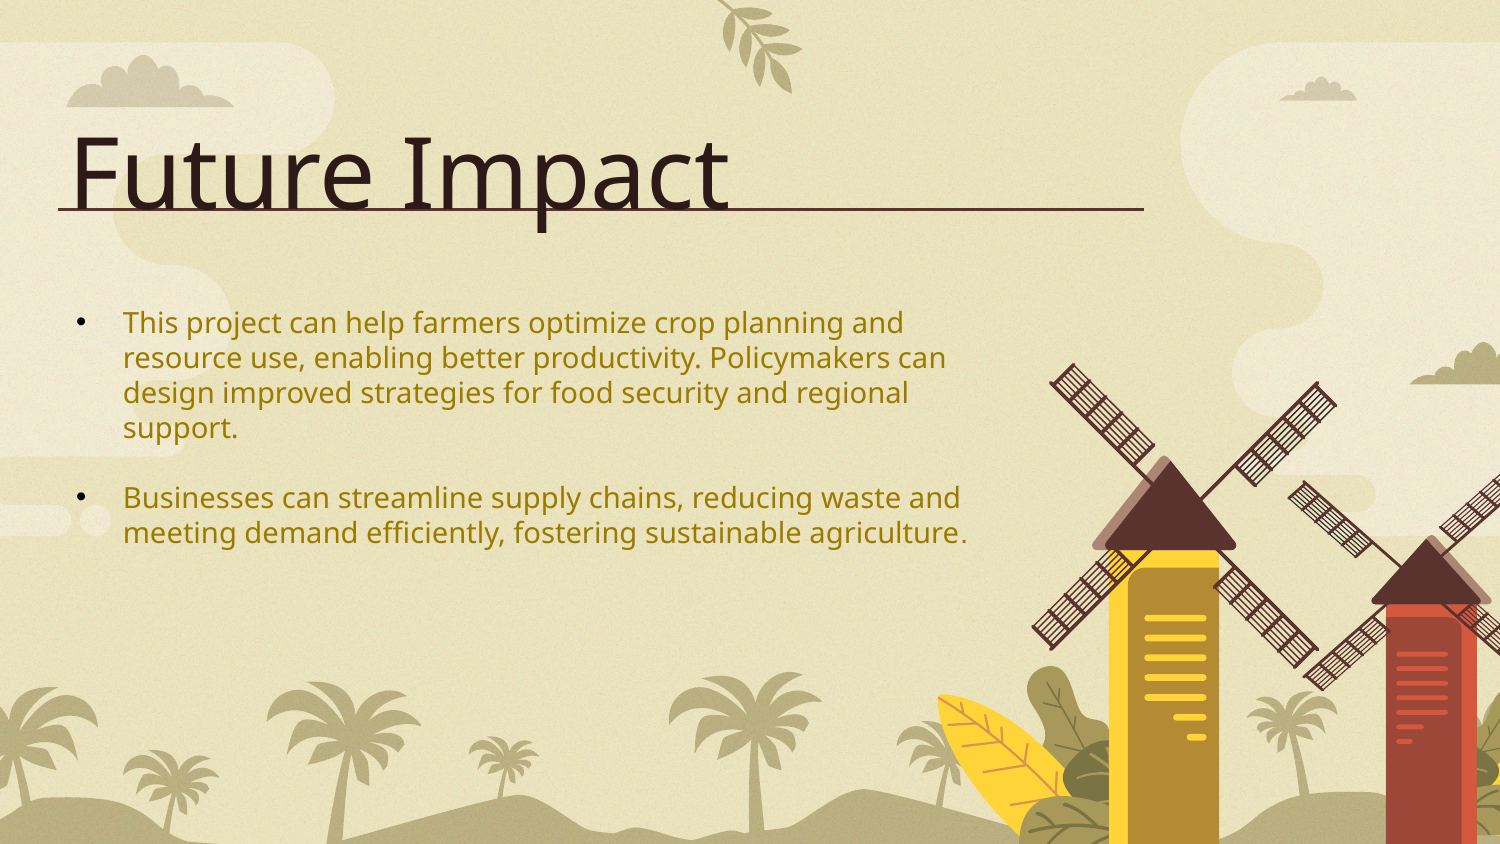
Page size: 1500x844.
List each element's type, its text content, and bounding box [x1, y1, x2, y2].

text_box This project can help farmers optimize crop planning and resource use, enabling better productivity. Policymakers can design improved strategies for food security and regional support. Businesses can streamline supply chains, reducing waste and meeting demand efficiently, fostering sustainable agriculture. [61, 296, 997, 557]
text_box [1342, 466, 1500, 844]
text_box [936, 362, 1338, 844]
title Future Impact [0, 20, 876, 320]
